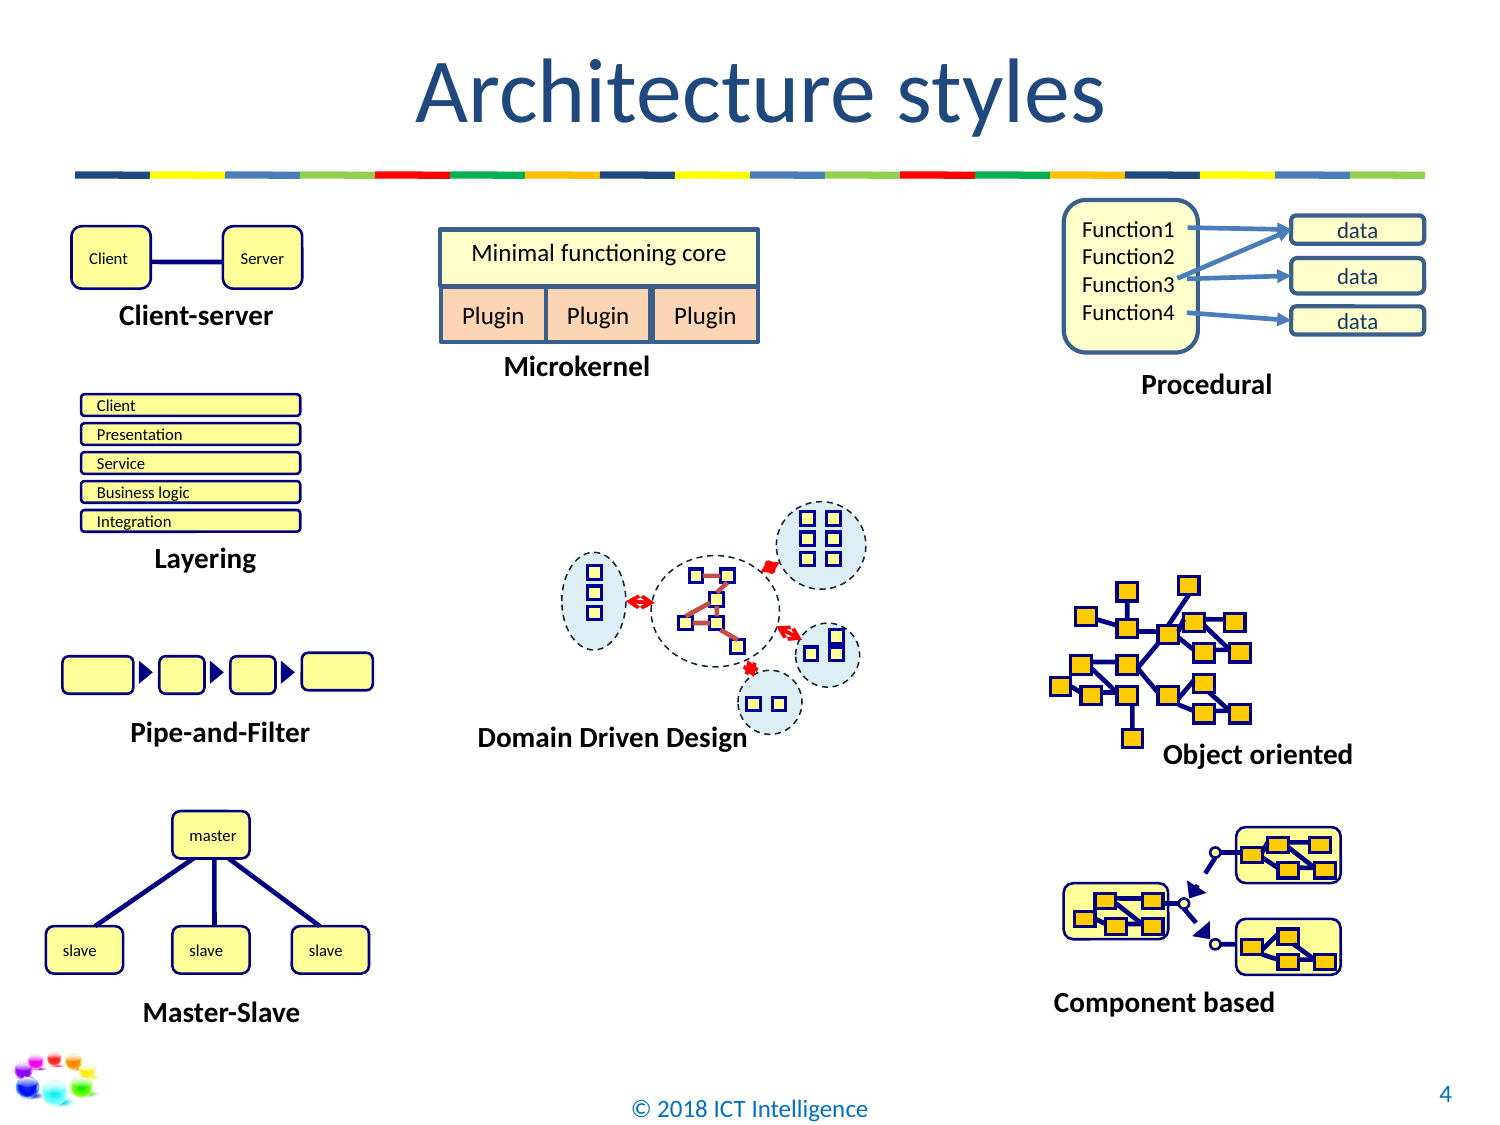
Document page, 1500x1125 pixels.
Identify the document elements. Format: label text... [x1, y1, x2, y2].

text_box [776, 501, 866, 590]
text_box data [1289, 304, 1427, 337]
text_box data [1289, 255, 1427, 296]
text_box [62, 656, 134, 694]
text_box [742, 665, 760, 672]
text_box [795, 623, 860, 688]
text_box [826, 531, 841, 546]
text_box [159, 656, 205, 694]
text_box Microkernel [488, 344, 666, 390]
text_box data [1289, 213, 1427, 246]
text_box [438, 227, 760, 288]
text_box [800, 531, 815, 546]
text_box [737, 670, 803, 735]
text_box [776, 626, 803, 641]
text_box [1186, 275, 1292, 280]
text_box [625, 600, 655, 604]
text_box [678, 616, 693, 630]
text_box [765, 557, 776, 577]
text_box [587, 606, 602, 620]
text_box slave [172, 926, 250, 974]
text_box Procedural [1126, 357, 1288, 408]
text_box slave [291, 926, 370, 974]
text_box Client-server [104, 296, 289, 339]
text_box Plugin [651, 284, 760, 344]
text_box slave [45, 926, 124, 974]
text_box Plugin [439, 284, 544, 344]
text_box Plugin [544, 284, 651, 344]
text_box Layering [139, 540, 272, 582]
text_box Component based [1039, 975, 1291, 1026]
text_box Minimal functioning core [456, 229, 816, 274]
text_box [1177, 229, 1292, 279]
text_box [800, 552, 815, 566]
text_box [230, 656, 276, 694]
text_box Pipe-and-Filter [115, 706, 326, 756]
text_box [1063, 826, 1341, 976]
text_box [720, 569, 735, 583]
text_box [1050, 576, 1251, 748]
text_box Domain Driven Design [462, 710, 763, 761]
picture [0, 1034, 113, 1125]
slide_number 4 [1117, 1062, 1467, 1123]
text_box Master-Slave [127, 985, 316, 1036]
text_box [804, 647, 818, 661]
title Architecture styles [50, 0, 1474, 171]
text_box [587, 565, 602, 580]
text_box [210, 661, 224, 683]
text_box [772, 697, 786, 711]
text_box [139, 661, 153, 683]
text_box [301, 652, 373, 691]
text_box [71, 225, 303, 289]
text_box master [172, 811, 250, 859]
text_box [651, 555, 780, 667]
footer © 2018 ICT Intelligence [512, 1077, 988, 1125]
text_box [1186, 312, 1292, 321]
text_box [746, 697, 761, 710]
text_box Object oriented [1148, 727, 1369, 778]
text_box [829, 647, 844, 661]
text_box [826, 552, 841, 566]
text_box [709, 592, 724, 607]
text_box [561, 552, 626, 651]
text_box [709, 616, 724, 630]
text_box [1061, 197, 1195, 346]
text_box Function1 Function2 Function3 Function4 [1067, 207, 1199, 360]
text_box [800, 511, 815, 526]
text_box [826, 511, 841, 526]
text_box [829, 629, 844, 644]
text_box [587, 585, 602, 600]
text_box [689, 569, 703, 583]
text_box [730, 639, 745, 654]
text_box [281, 661, 295, 683]
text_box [80, 393, 301, 532]
